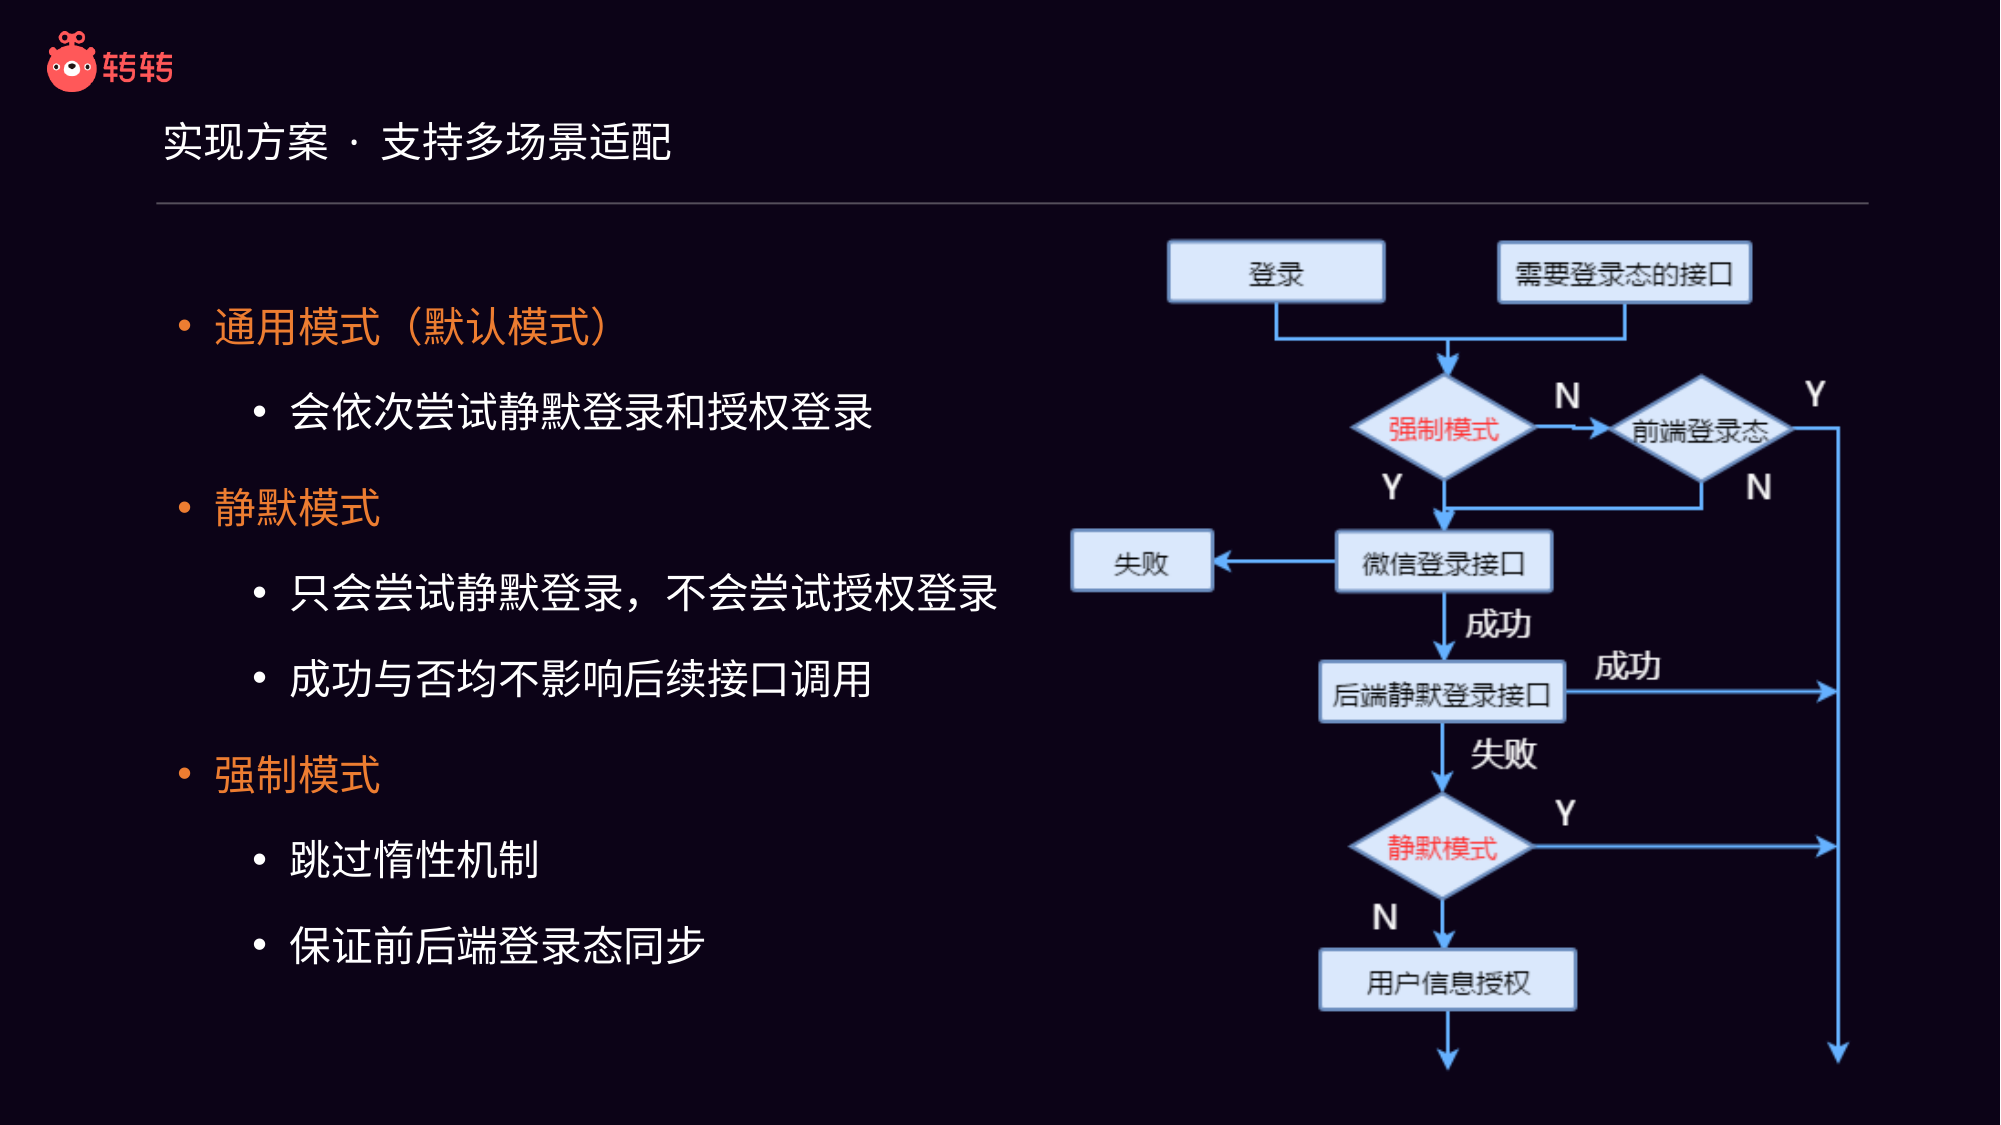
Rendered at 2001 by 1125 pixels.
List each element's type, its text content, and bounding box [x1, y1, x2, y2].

picture [1047, 219, 1866, 1081]
title 实现方案 · 支持多场景适配 [161, 103, 1863, 186]
picture [47, 31, 172, 92]
list 通用模式（默认模式） 会依次尝试静默登录和授权登录 静默模式 只会尝试静默登录，不会尝试授权登录 成功与否均不影响后续接口调用 强制模式 跳过惰性机制 保证前后端登录态同步 [162, 268, 1047, 982]
